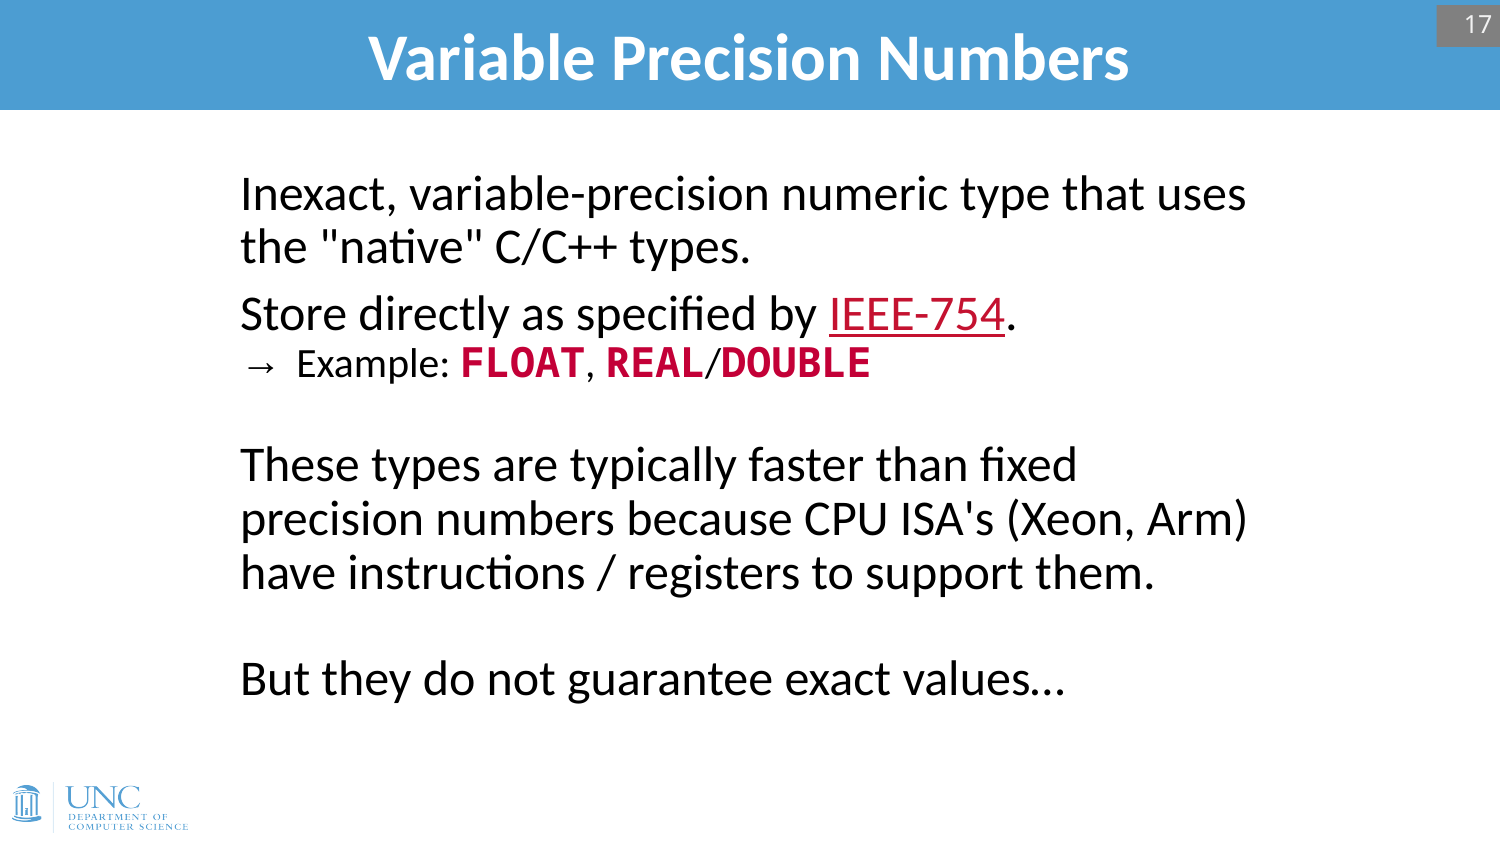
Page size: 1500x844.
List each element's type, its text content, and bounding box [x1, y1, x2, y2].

list Inexact, variable-precision numeric type that uses the "native" C/C++ types. Store directly as specified by IEEE-754. Example: FLOAT, REAL/DOUBLE These types are typically faster than fixed precision numbers because CPU ISA's (Xeon, Arm) have instructions / registers to support them. But they do not guarantee exact values… [225, 159, 1275, 760]
picture [12, 782, 188, 833]
slide_number 17 [1436, 5, 1500, 47]
title Variable Precision Numbers [0, 0, 1500, 110]
